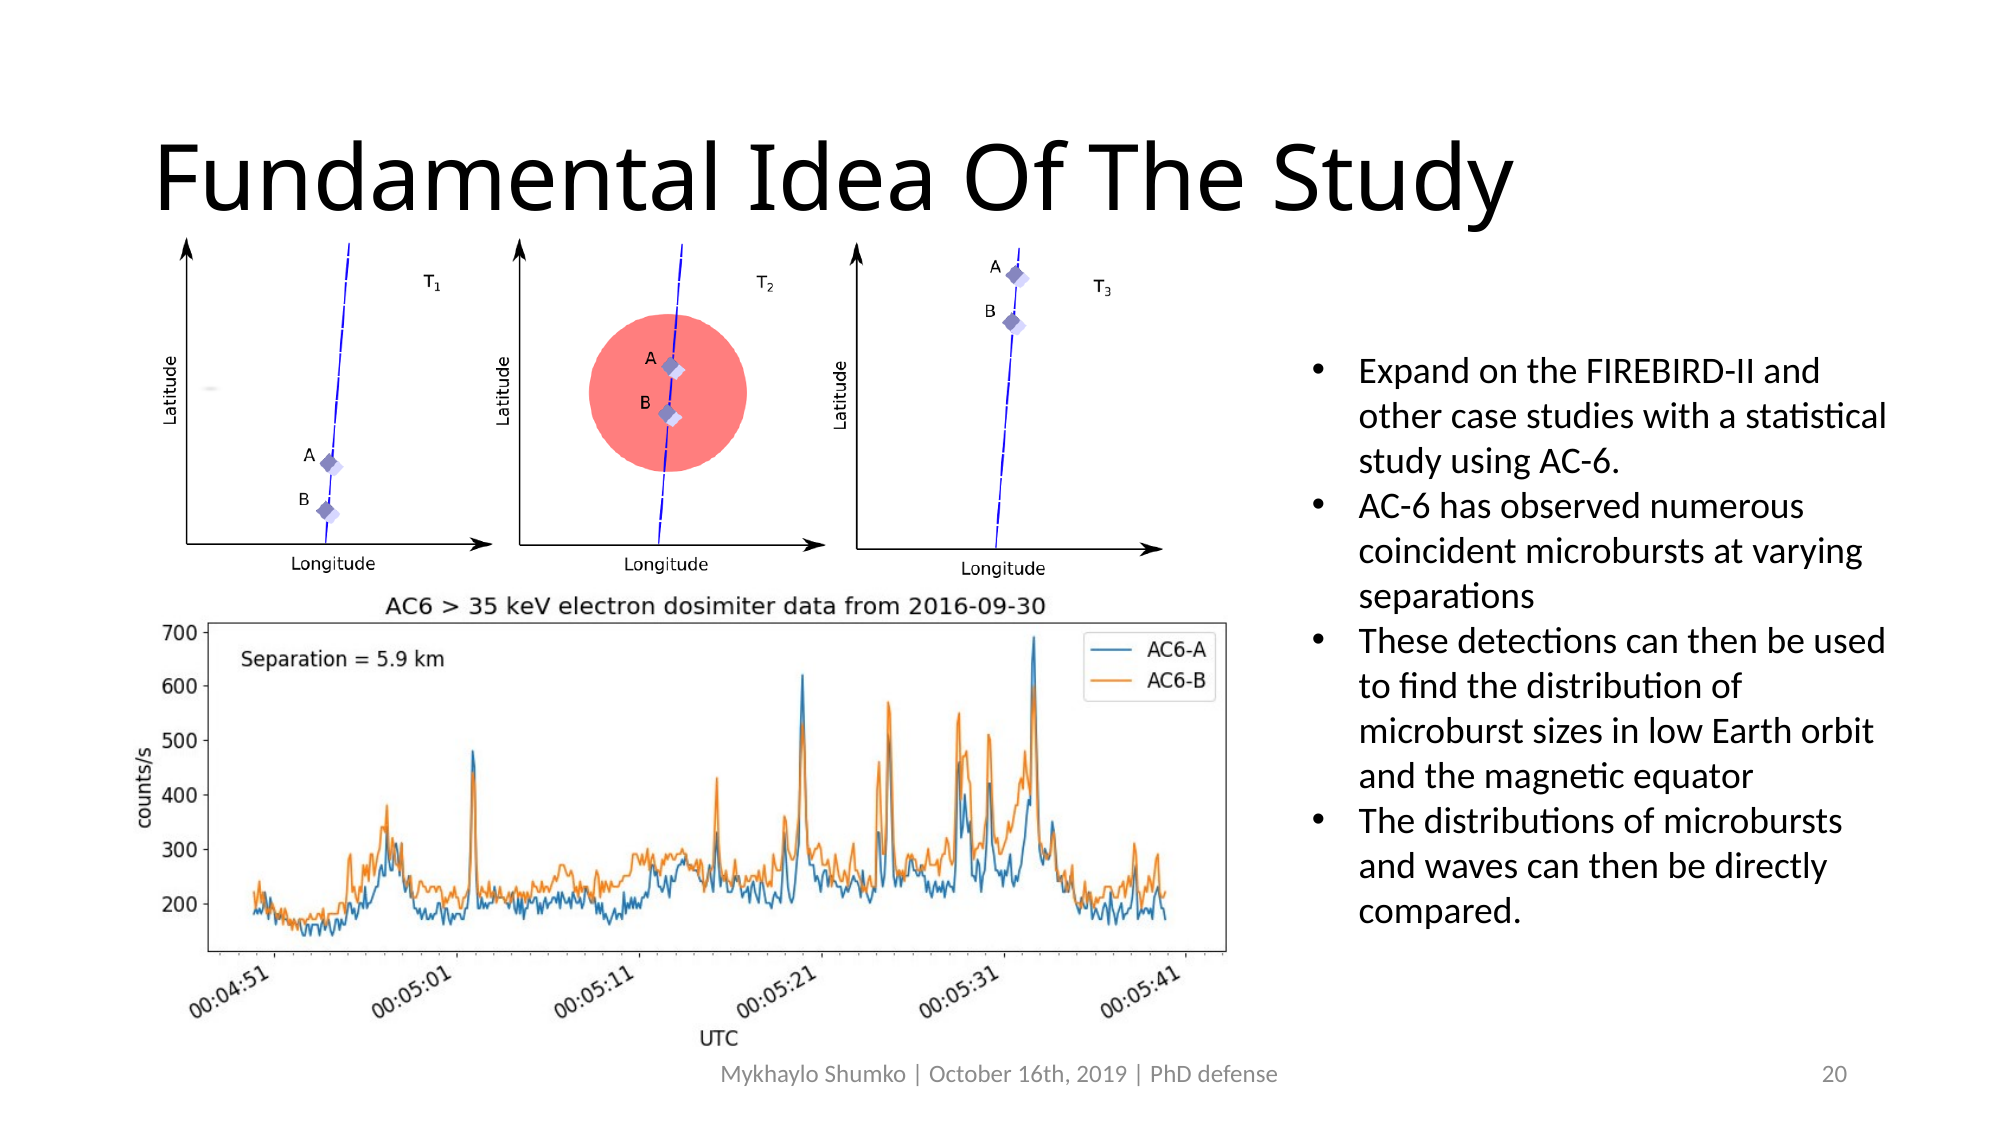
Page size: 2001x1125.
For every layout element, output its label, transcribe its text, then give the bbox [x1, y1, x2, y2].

title Fundamental Idea Of The Study [137, 59, 1863, 303]
text_box Expand on the FIREBIRD-II and other case studies with a statistical study using AC-6. AC-6 has observed numerous coincident microbursts at varying separations These detections can then be used to find the distribution of microburst sizes in low Earth orbit and the magnetic equator The distributions of microbursts and waves can then be directly compared. [1296, 338, 1915, 939]
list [159, 230, 1172, 580]
slide_number 20 [1412, 1042, 1863, 1103]
picture [133, 587, 1228, 1047]
footer Mykhaylo Shumko | October 16th, 2019 | PhD defense [662, 1042, 1338, 1103]
